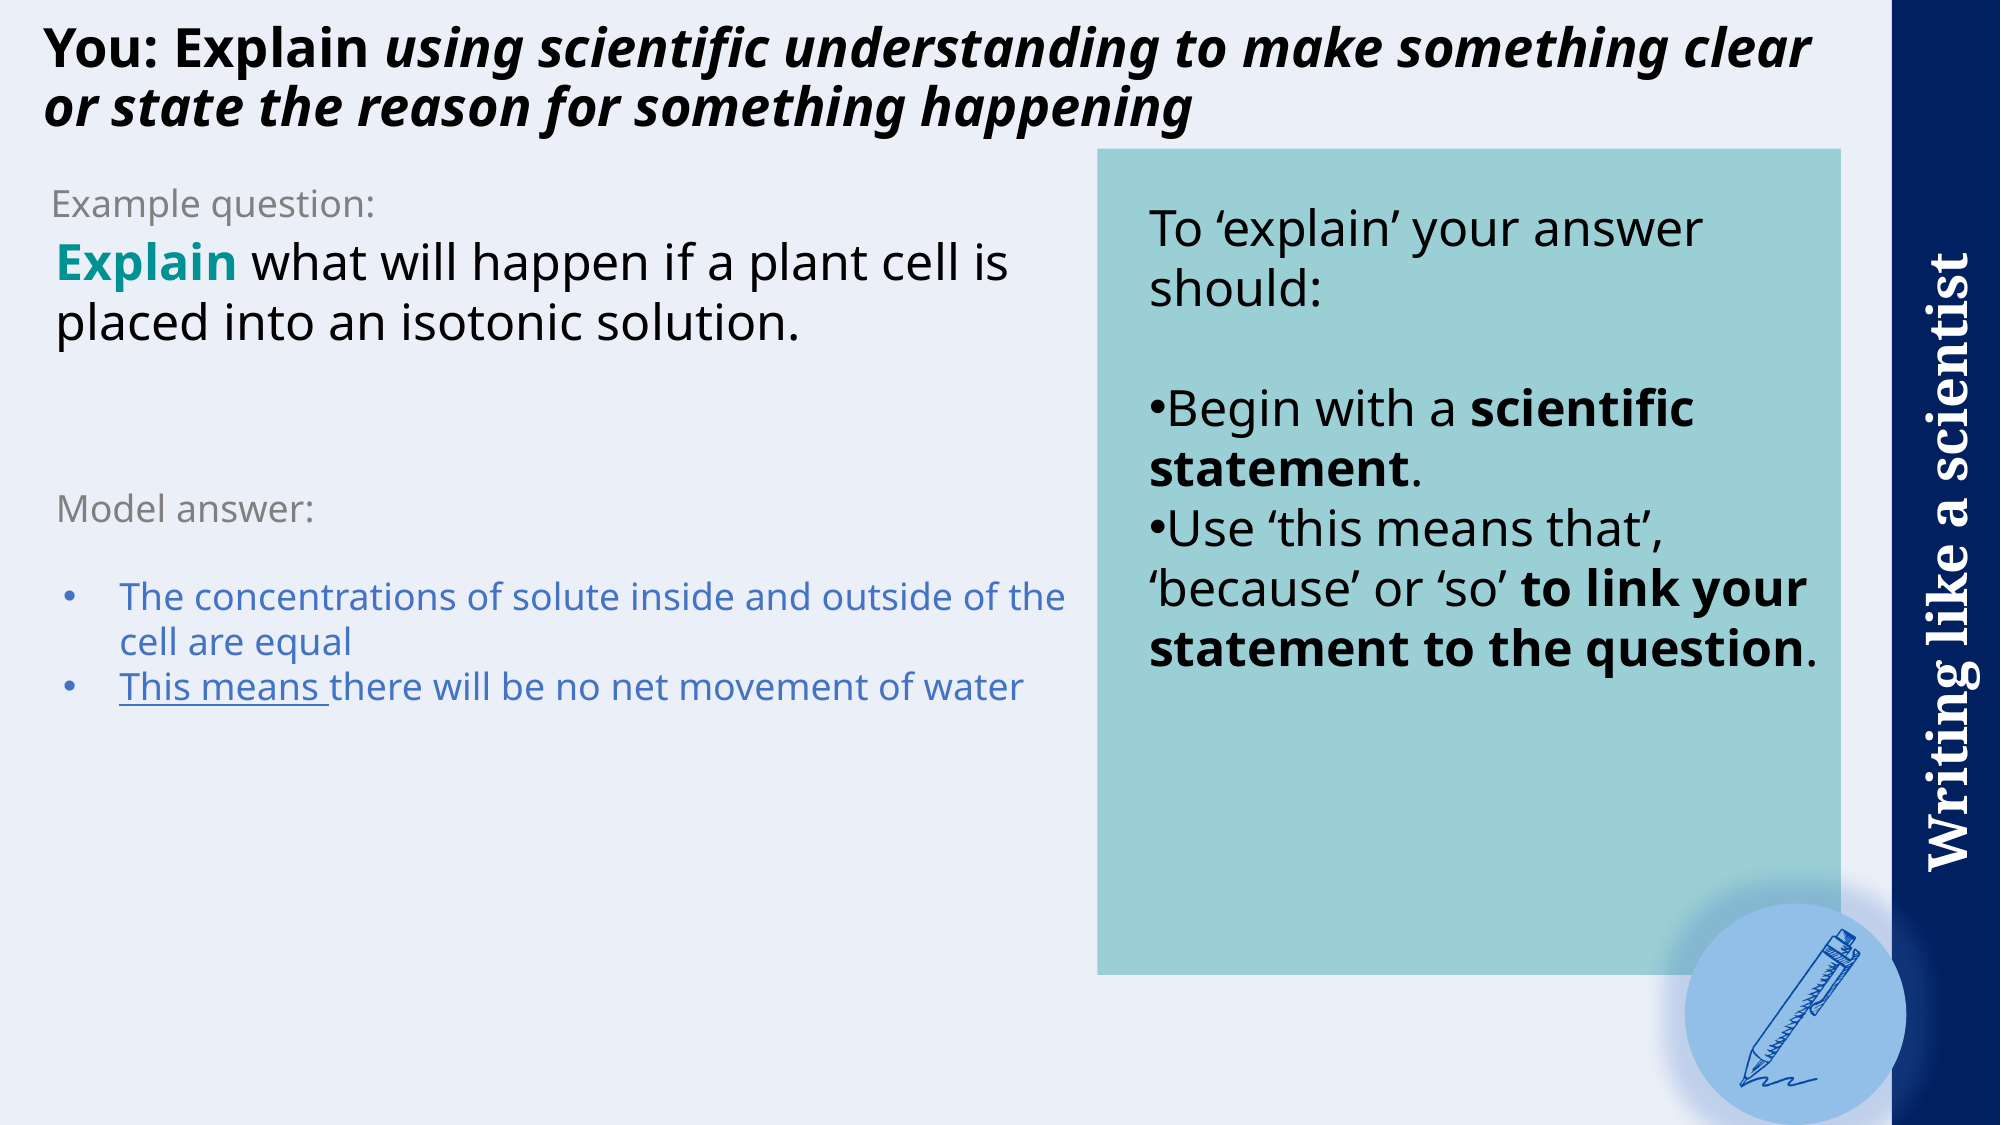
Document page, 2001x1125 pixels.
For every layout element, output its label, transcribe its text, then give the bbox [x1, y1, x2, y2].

text_box Model answer: [41, 478, 425, 538]
text_box Explain what will happen if a plant cell is placed into an isotonic solution. [41, 223, 1026, 358]
title You: Explain using scientific understanding to make something clear or state the reason for something happening [43, 22, 1867, 138]
text_box The concentrations of solute inside and outside of the cell are equal This means there will be no net movement of water [48, 565, 1102, 716]
text_box Example question: [35, 172, 445, 233]
text_box To ‘explain’ your answer should: Begin with a scientific statement. Use ‘this means that’, ‘because’ or ‘so’ to link your statement to the question. [1134, 188, 1835, 684]
picture [1687, 913, 1882, 1108]
